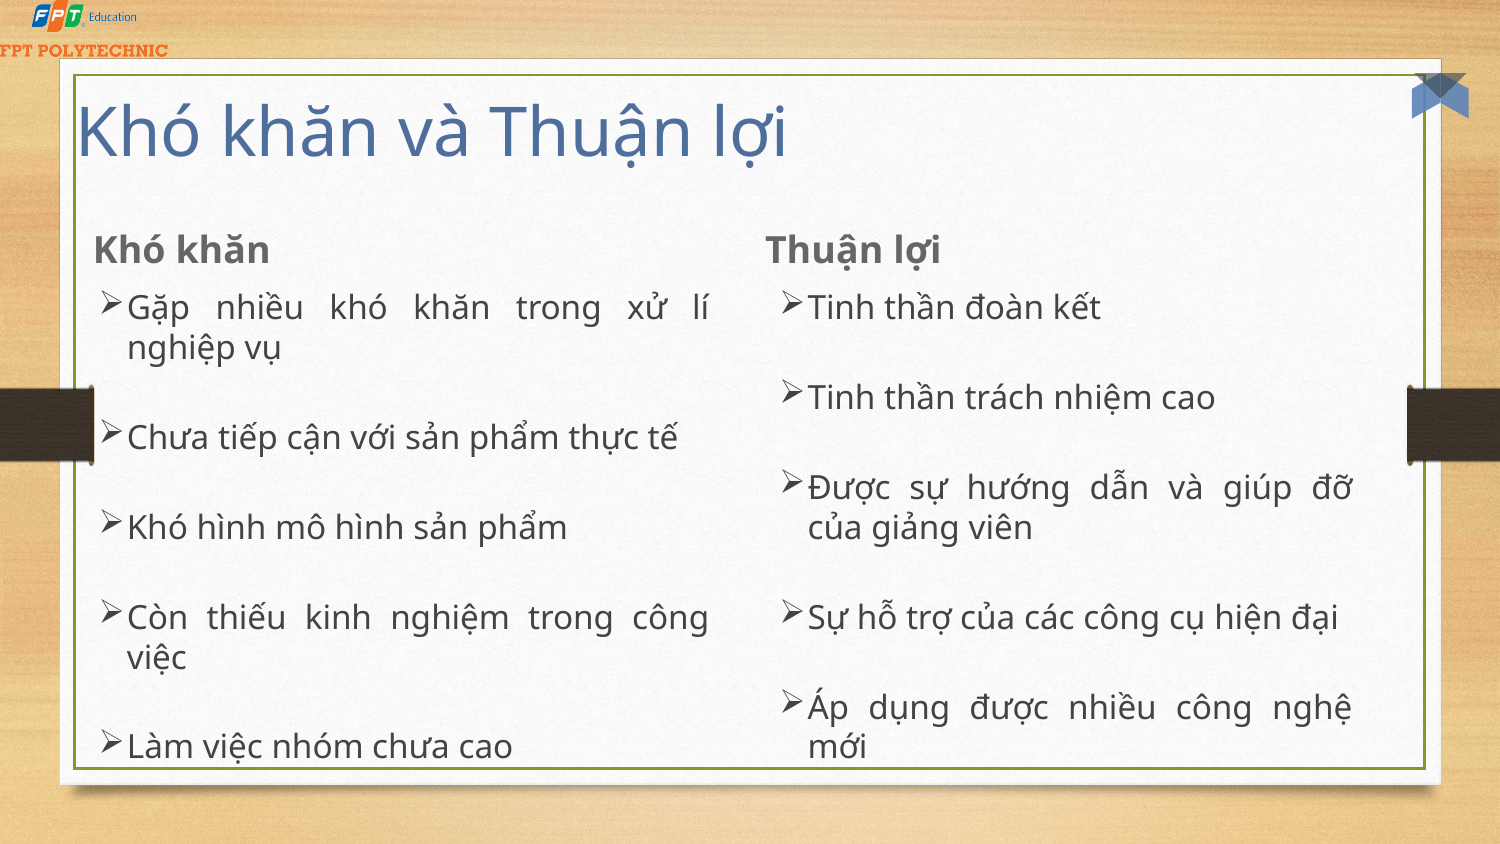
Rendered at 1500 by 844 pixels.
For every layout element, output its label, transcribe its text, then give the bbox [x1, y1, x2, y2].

text_box Khó khăn [77, 204, 524, 272]
text_box Gặp nhiều khó khăn trong xử lí nghiệp vụ Chưa tiếp cận với sản phẩm thực tế Khó hình mô hình sản phẩm Còn thiếu kinh nghiệm trong công việc Làm việc nhóm chưa cao [83, 271, 726, 767]
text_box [1417, 67, 1464, 125]
picture [0, 0, 1500, 844]
title Khó khăn và Thuận lợi [60, 72, 1449, 167]
text_box Thuận lợi [750, 204, 1196, 272]
text_box Tinh thần đoàn kết Tinh thần trách nhiệm cao Được sự hướng dẫn và giúp đỡ của giảng viên Sự hỗ trợ của các công cụ hiện đại Áp dụng được nhiều công nghệ mới [764, 271, 1369, 767]
